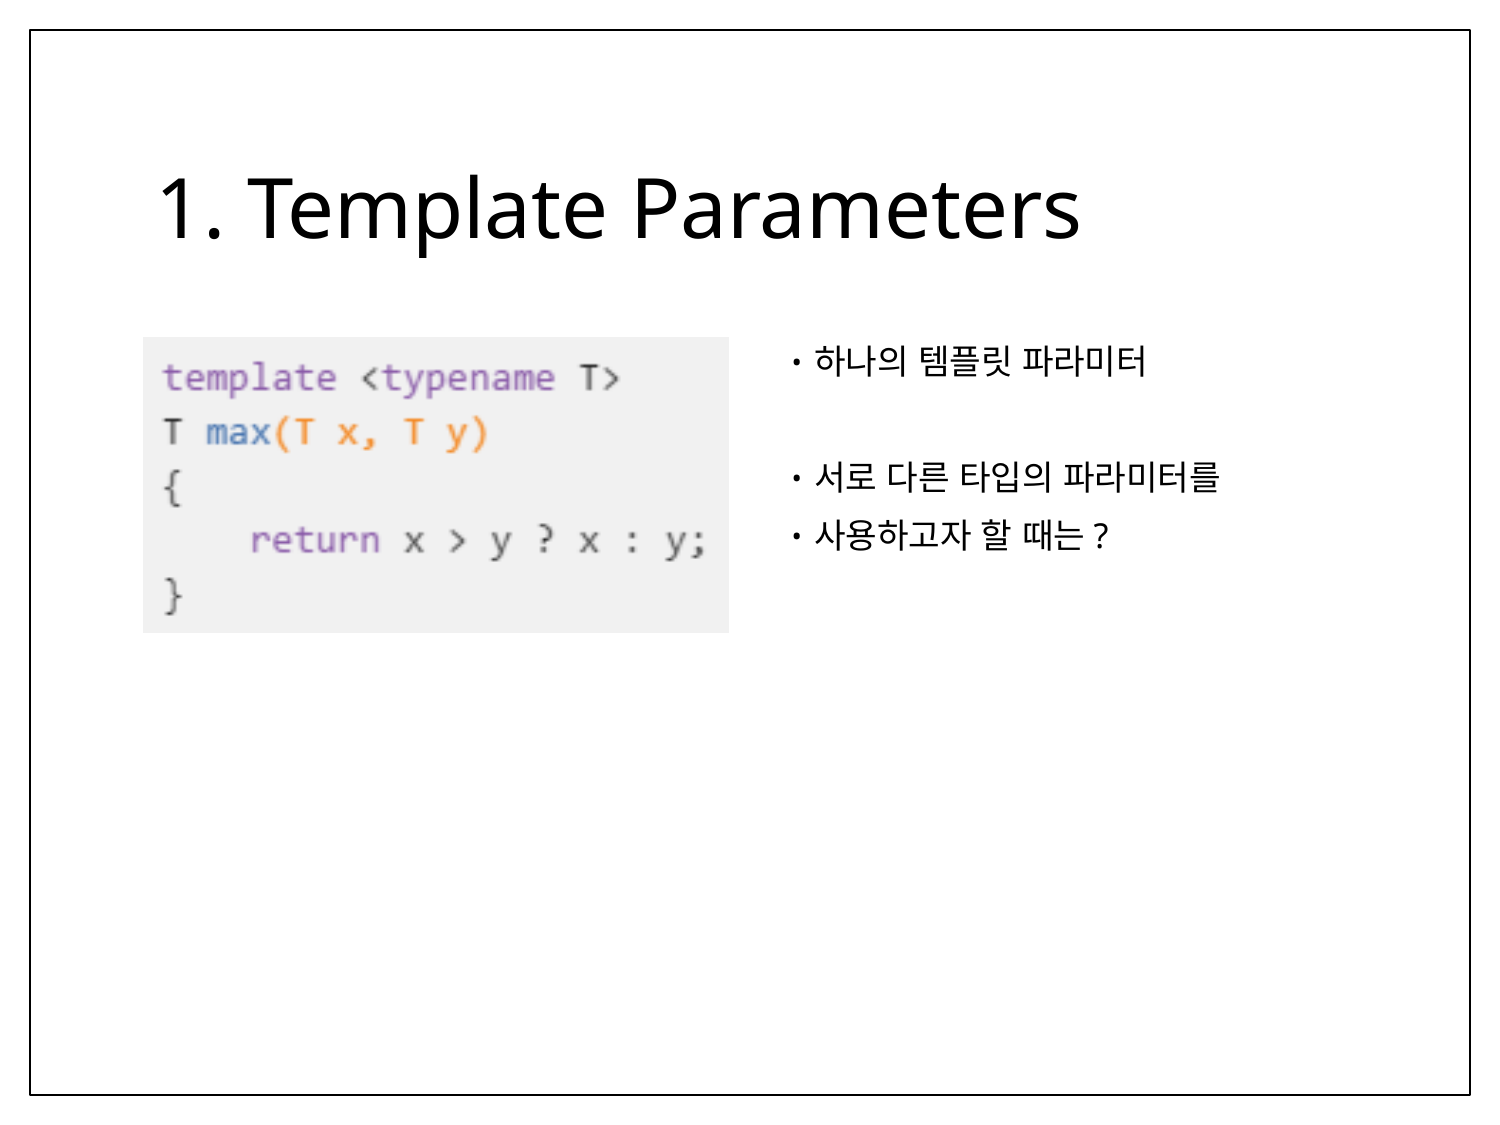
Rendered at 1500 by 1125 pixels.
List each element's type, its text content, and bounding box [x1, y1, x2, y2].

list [143, 337, 730, 634]
list 하나의 템플릿 파라미터 서로 다른 타입의 파라미터를 사용하고자 할 때는? [771, 337, 1357, 998]
title 1. Template Parameters [140, 99, 1356, 323]
